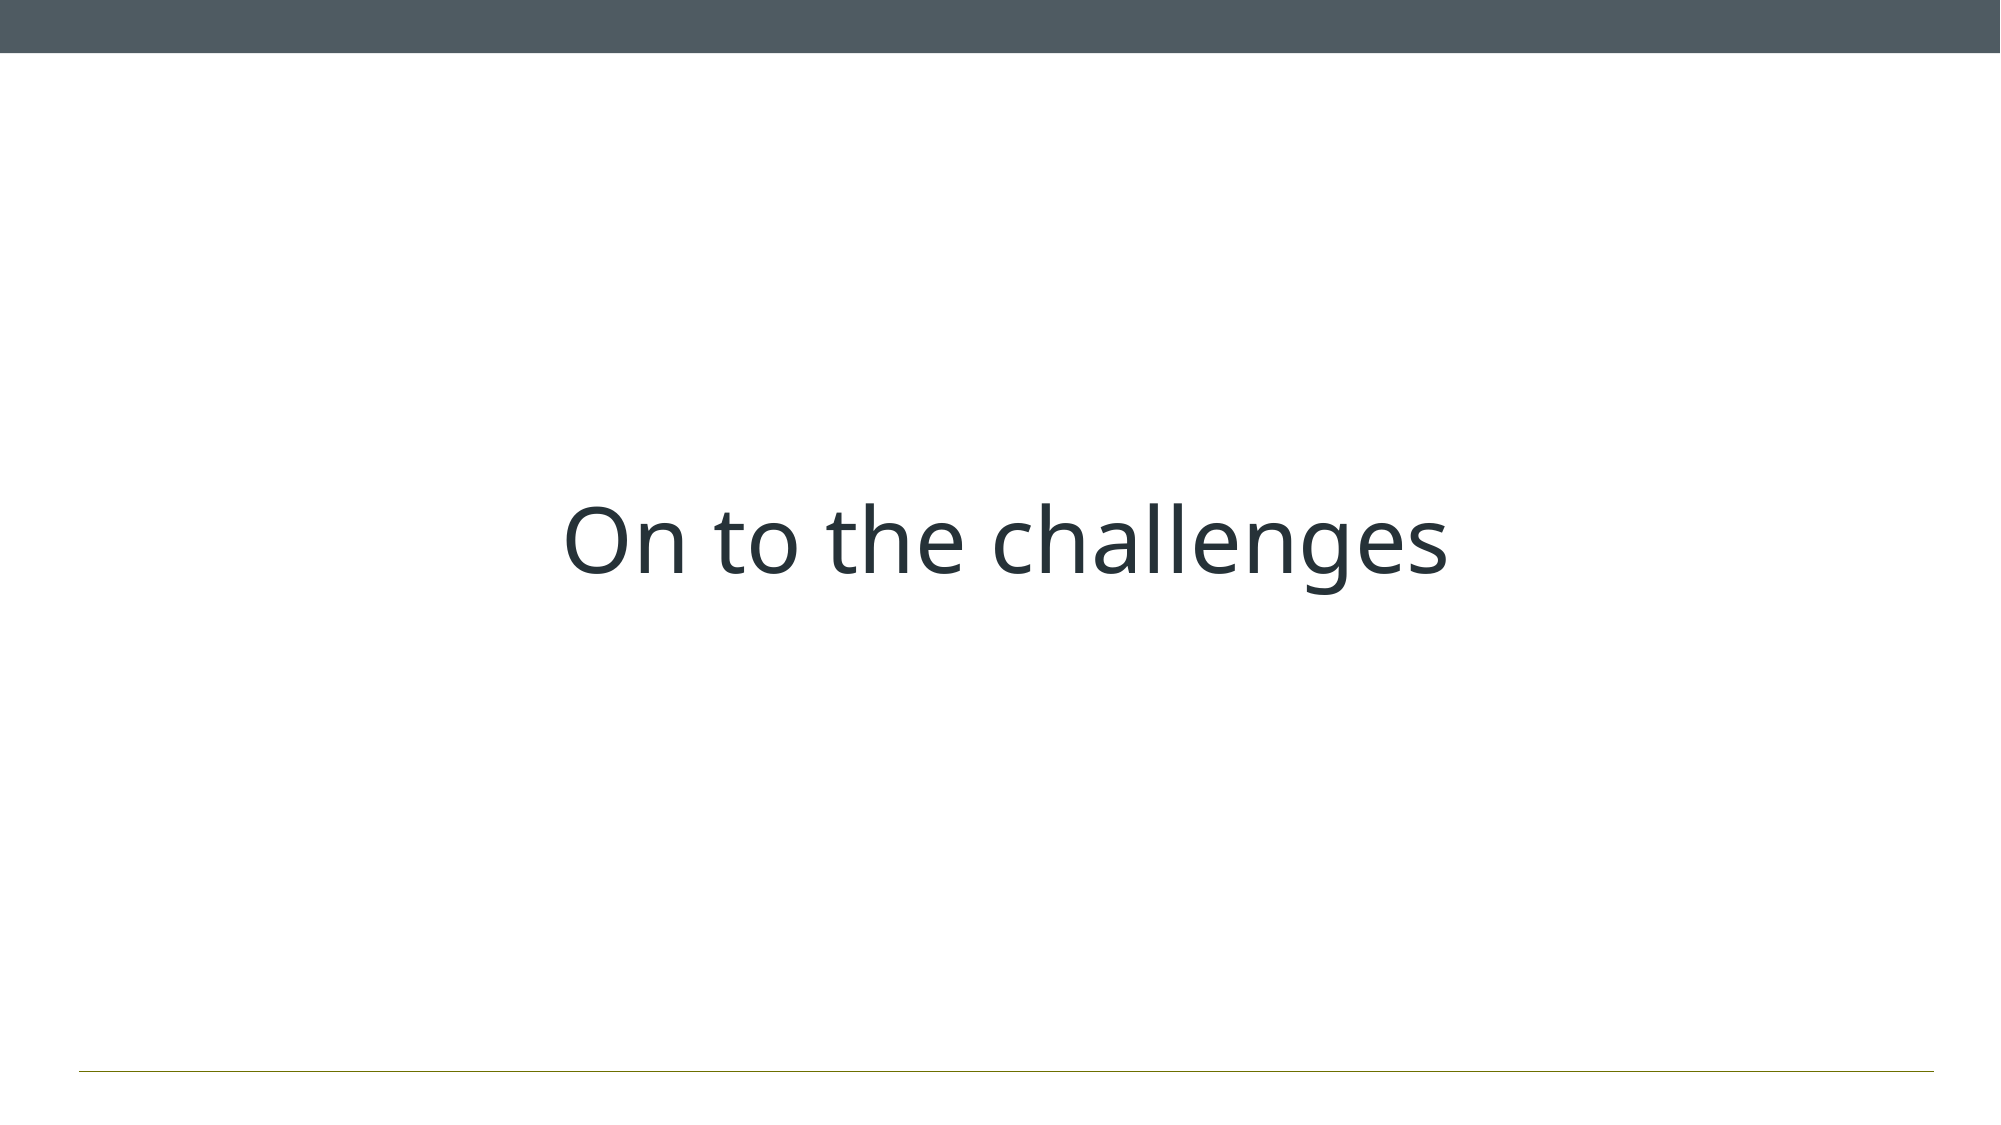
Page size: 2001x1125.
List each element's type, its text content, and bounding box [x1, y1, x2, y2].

text_box [0, 0, 2000, 54]
title On to the challenges [338, 425, 1675, 662]
